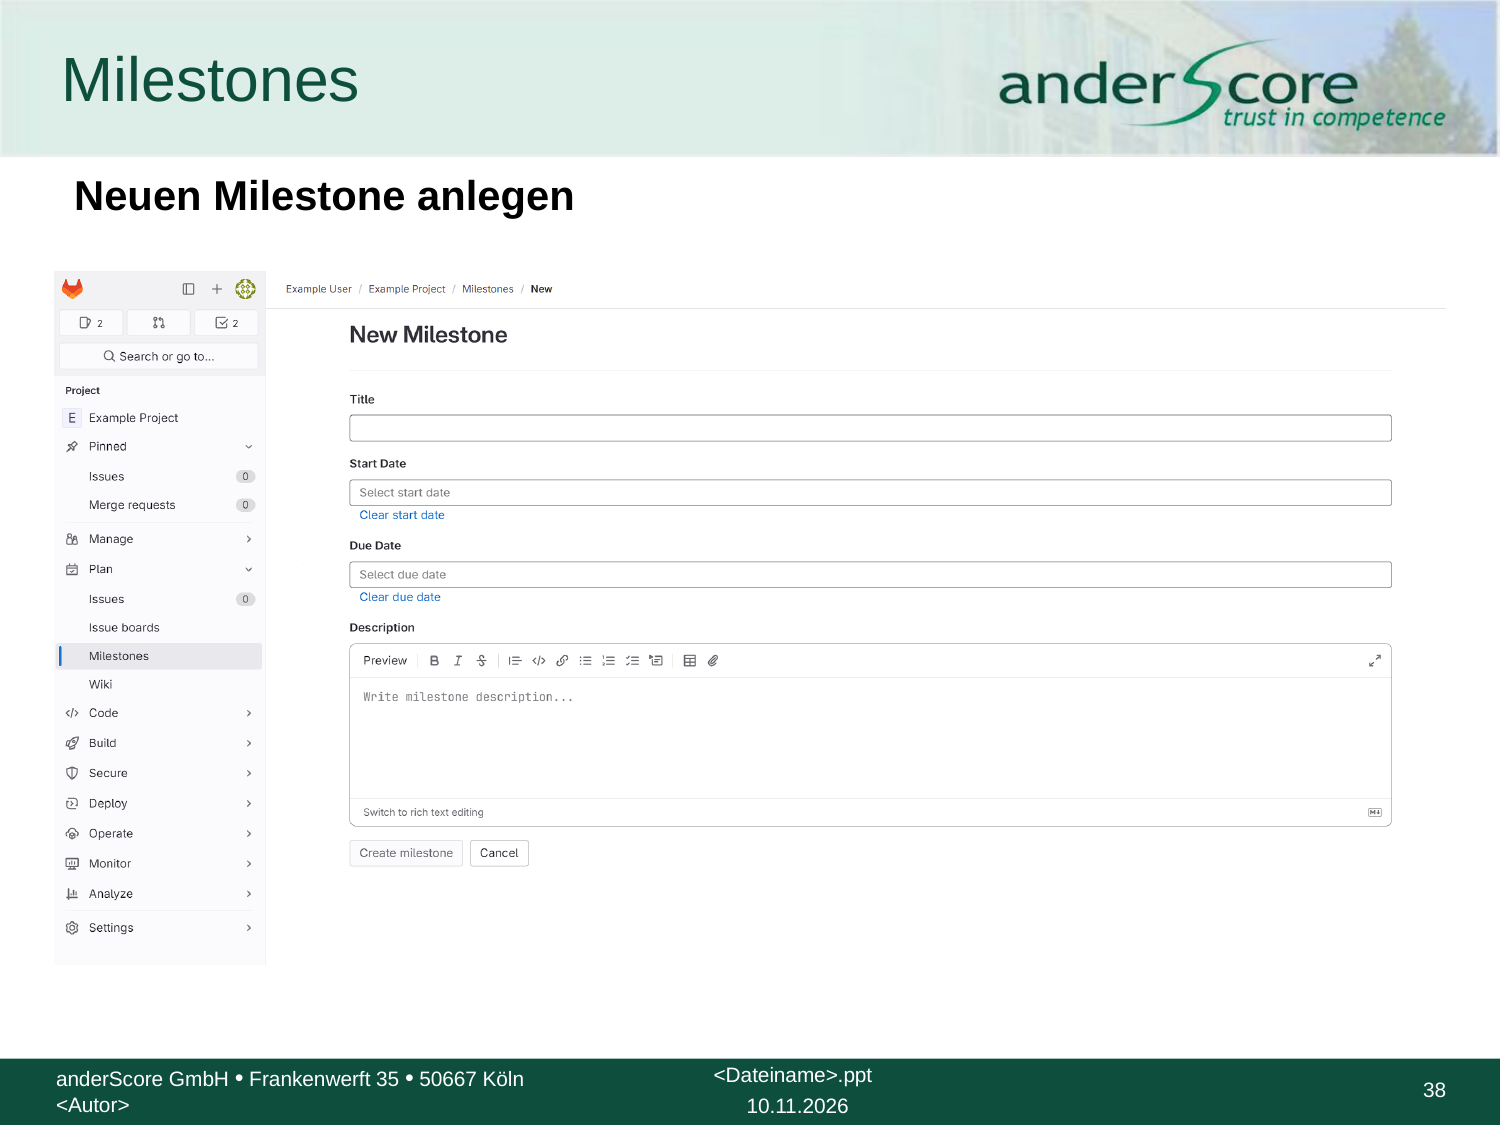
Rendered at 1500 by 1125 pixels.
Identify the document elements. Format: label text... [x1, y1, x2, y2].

picture [0, 0, 1500, 157]
picture [54, 271, 1446, 965]
title Milestones [46, 23, 975, 140]
list Neuen Milestone anlegen [49, 160, 1447, 254]
